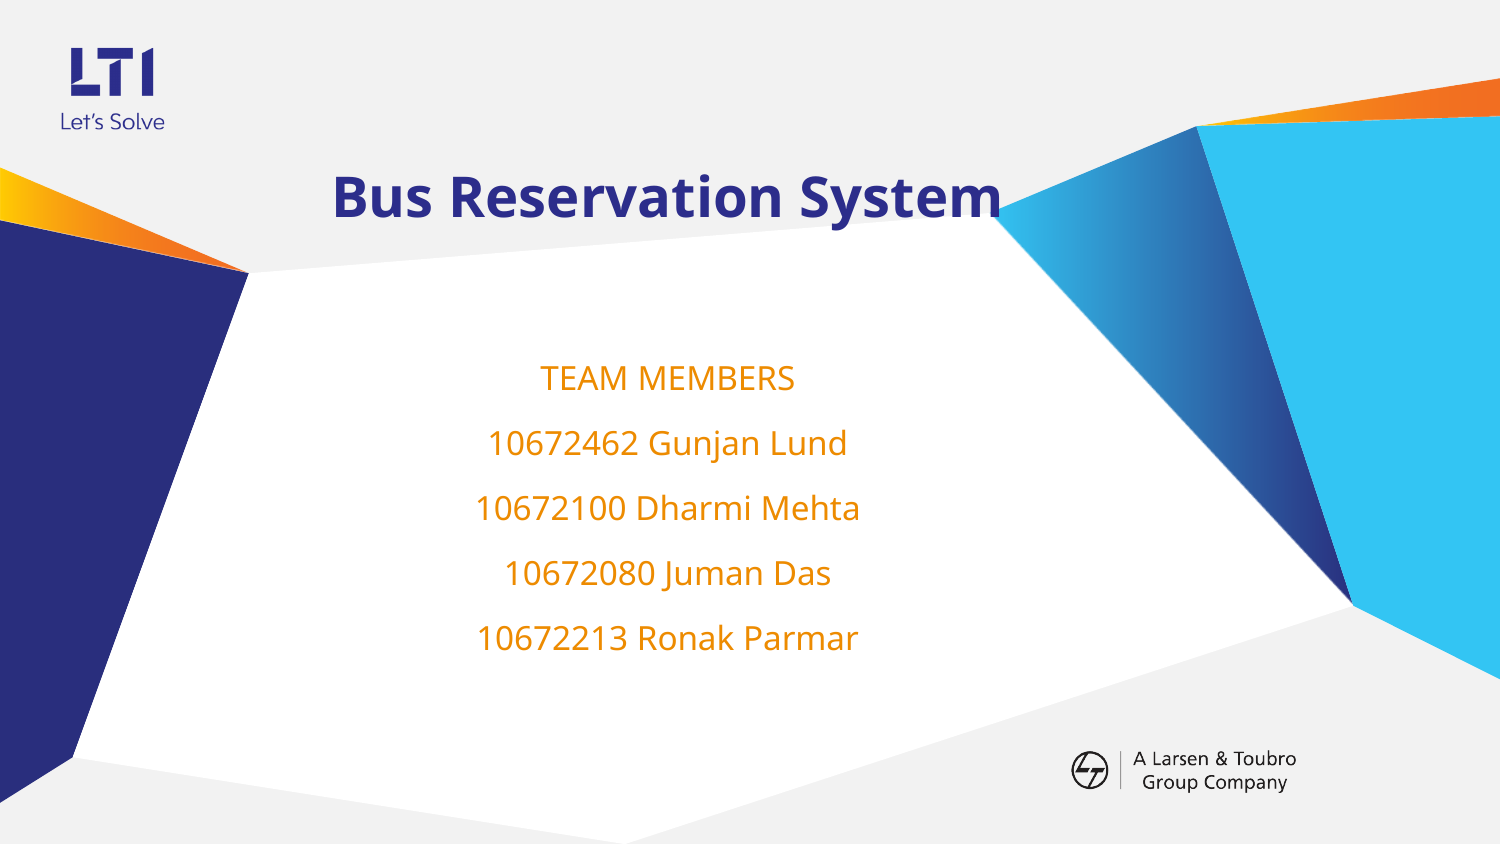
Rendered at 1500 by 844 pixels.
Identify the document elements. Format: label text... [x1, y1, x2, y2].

picture [44, 34, 181, 143]
picture [1071, 750, 1296, 793]
title Bus Reservation System [211, 160, 1125, 230]
subtitle TEAM MEMBERS 10672462 Gunjan Lund 10672100 Dharmi Mehta 10672080 Juman Das 10672213 Ronak Parmar [212, 308, 1124, 706]
